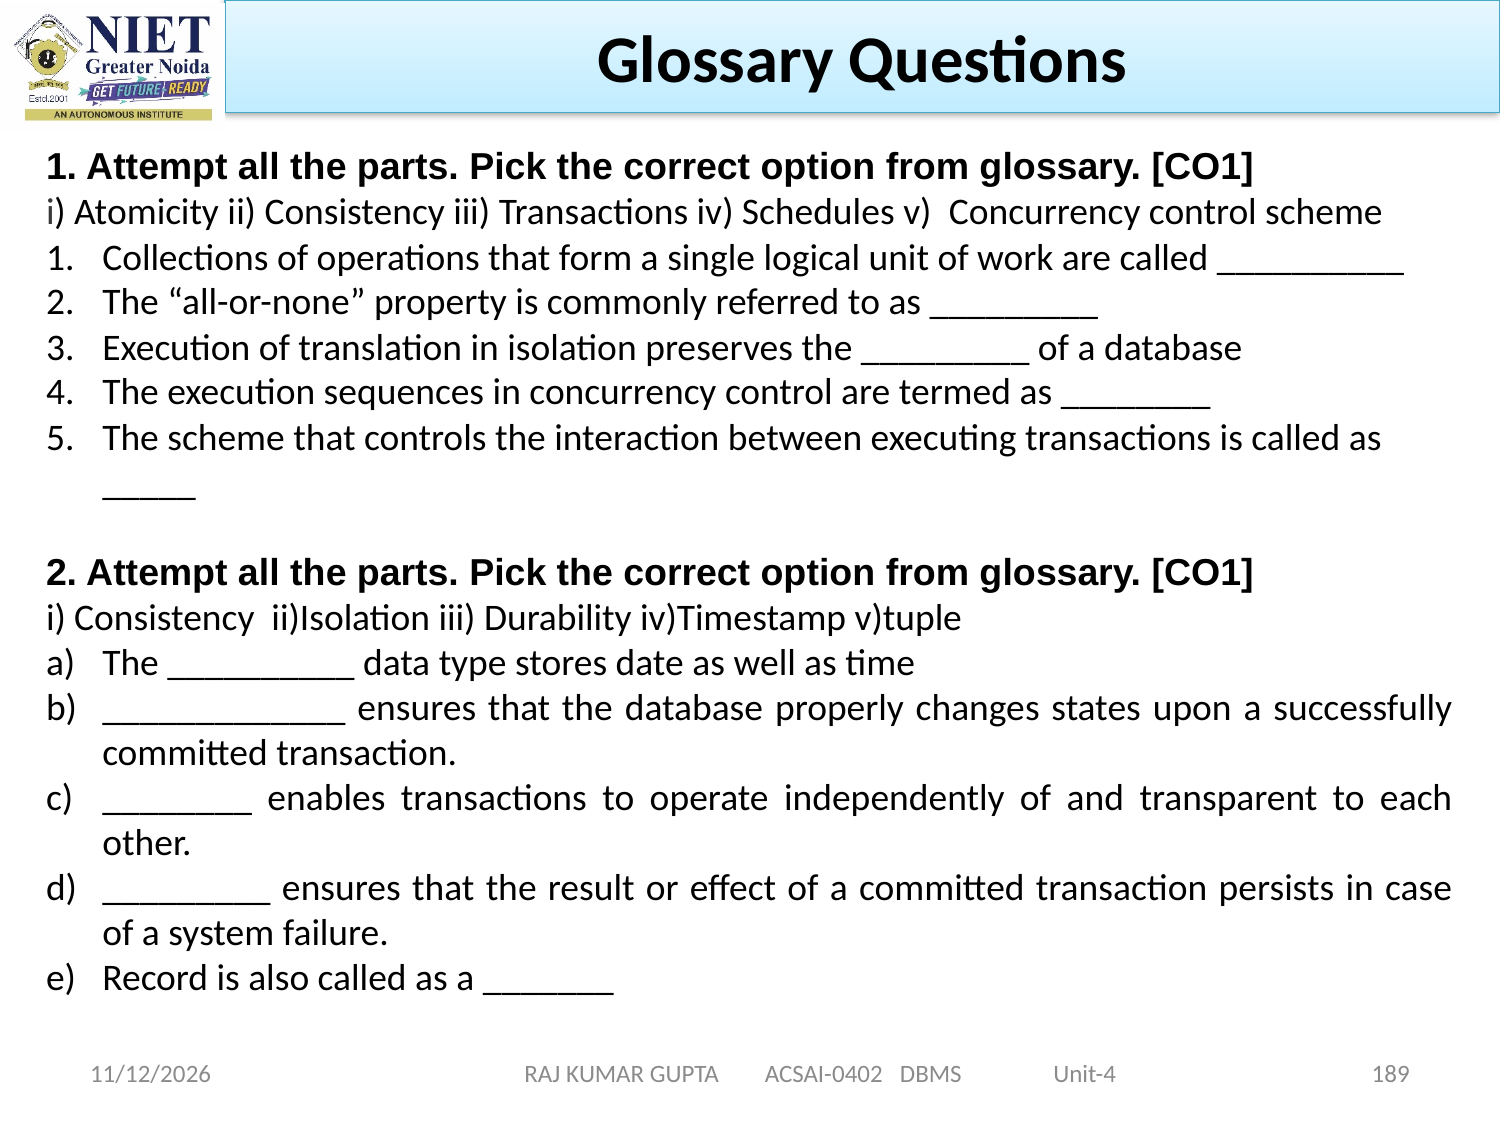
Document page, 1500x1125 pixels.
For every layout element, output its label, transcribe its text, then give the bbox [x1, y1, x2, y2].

text_box 1. Attempt all the parts. Pick the correct option from glossary. [CO1] i) Atomicity ii) Consistency iii) Transactions iv) Schedules v) Concurrency control scheme Collections of operations that form a single logical unit of work are called __________ The “all-or-none” property is commonly referred to as _________ Execution of translation in isolation preserves the _________ of a database The execution sequences in concurrency control are termed as ________ The scheme that controls the interaction between executing transactions is called as _____ 2. Attempt all the parts. Pick the correct option from glossary. [CO1] i) Consistency ii)Isolation iii) Durability iv)Timestamp v)tuple The __________ data type stores date as well as time _____________ ensures that the database properly changes states upon a successfully committed transaction. ________ enables transactions to operate independently of and transparent to each other. _________ ensures that the result or effect of a committed transaction persists in case of a system failure. Record is also called as a _______ [31, 135, 1469, 1125]
picture [0, 2, 226, 131]
text_box Glossary Questions [224, 0, 1500, 113]
